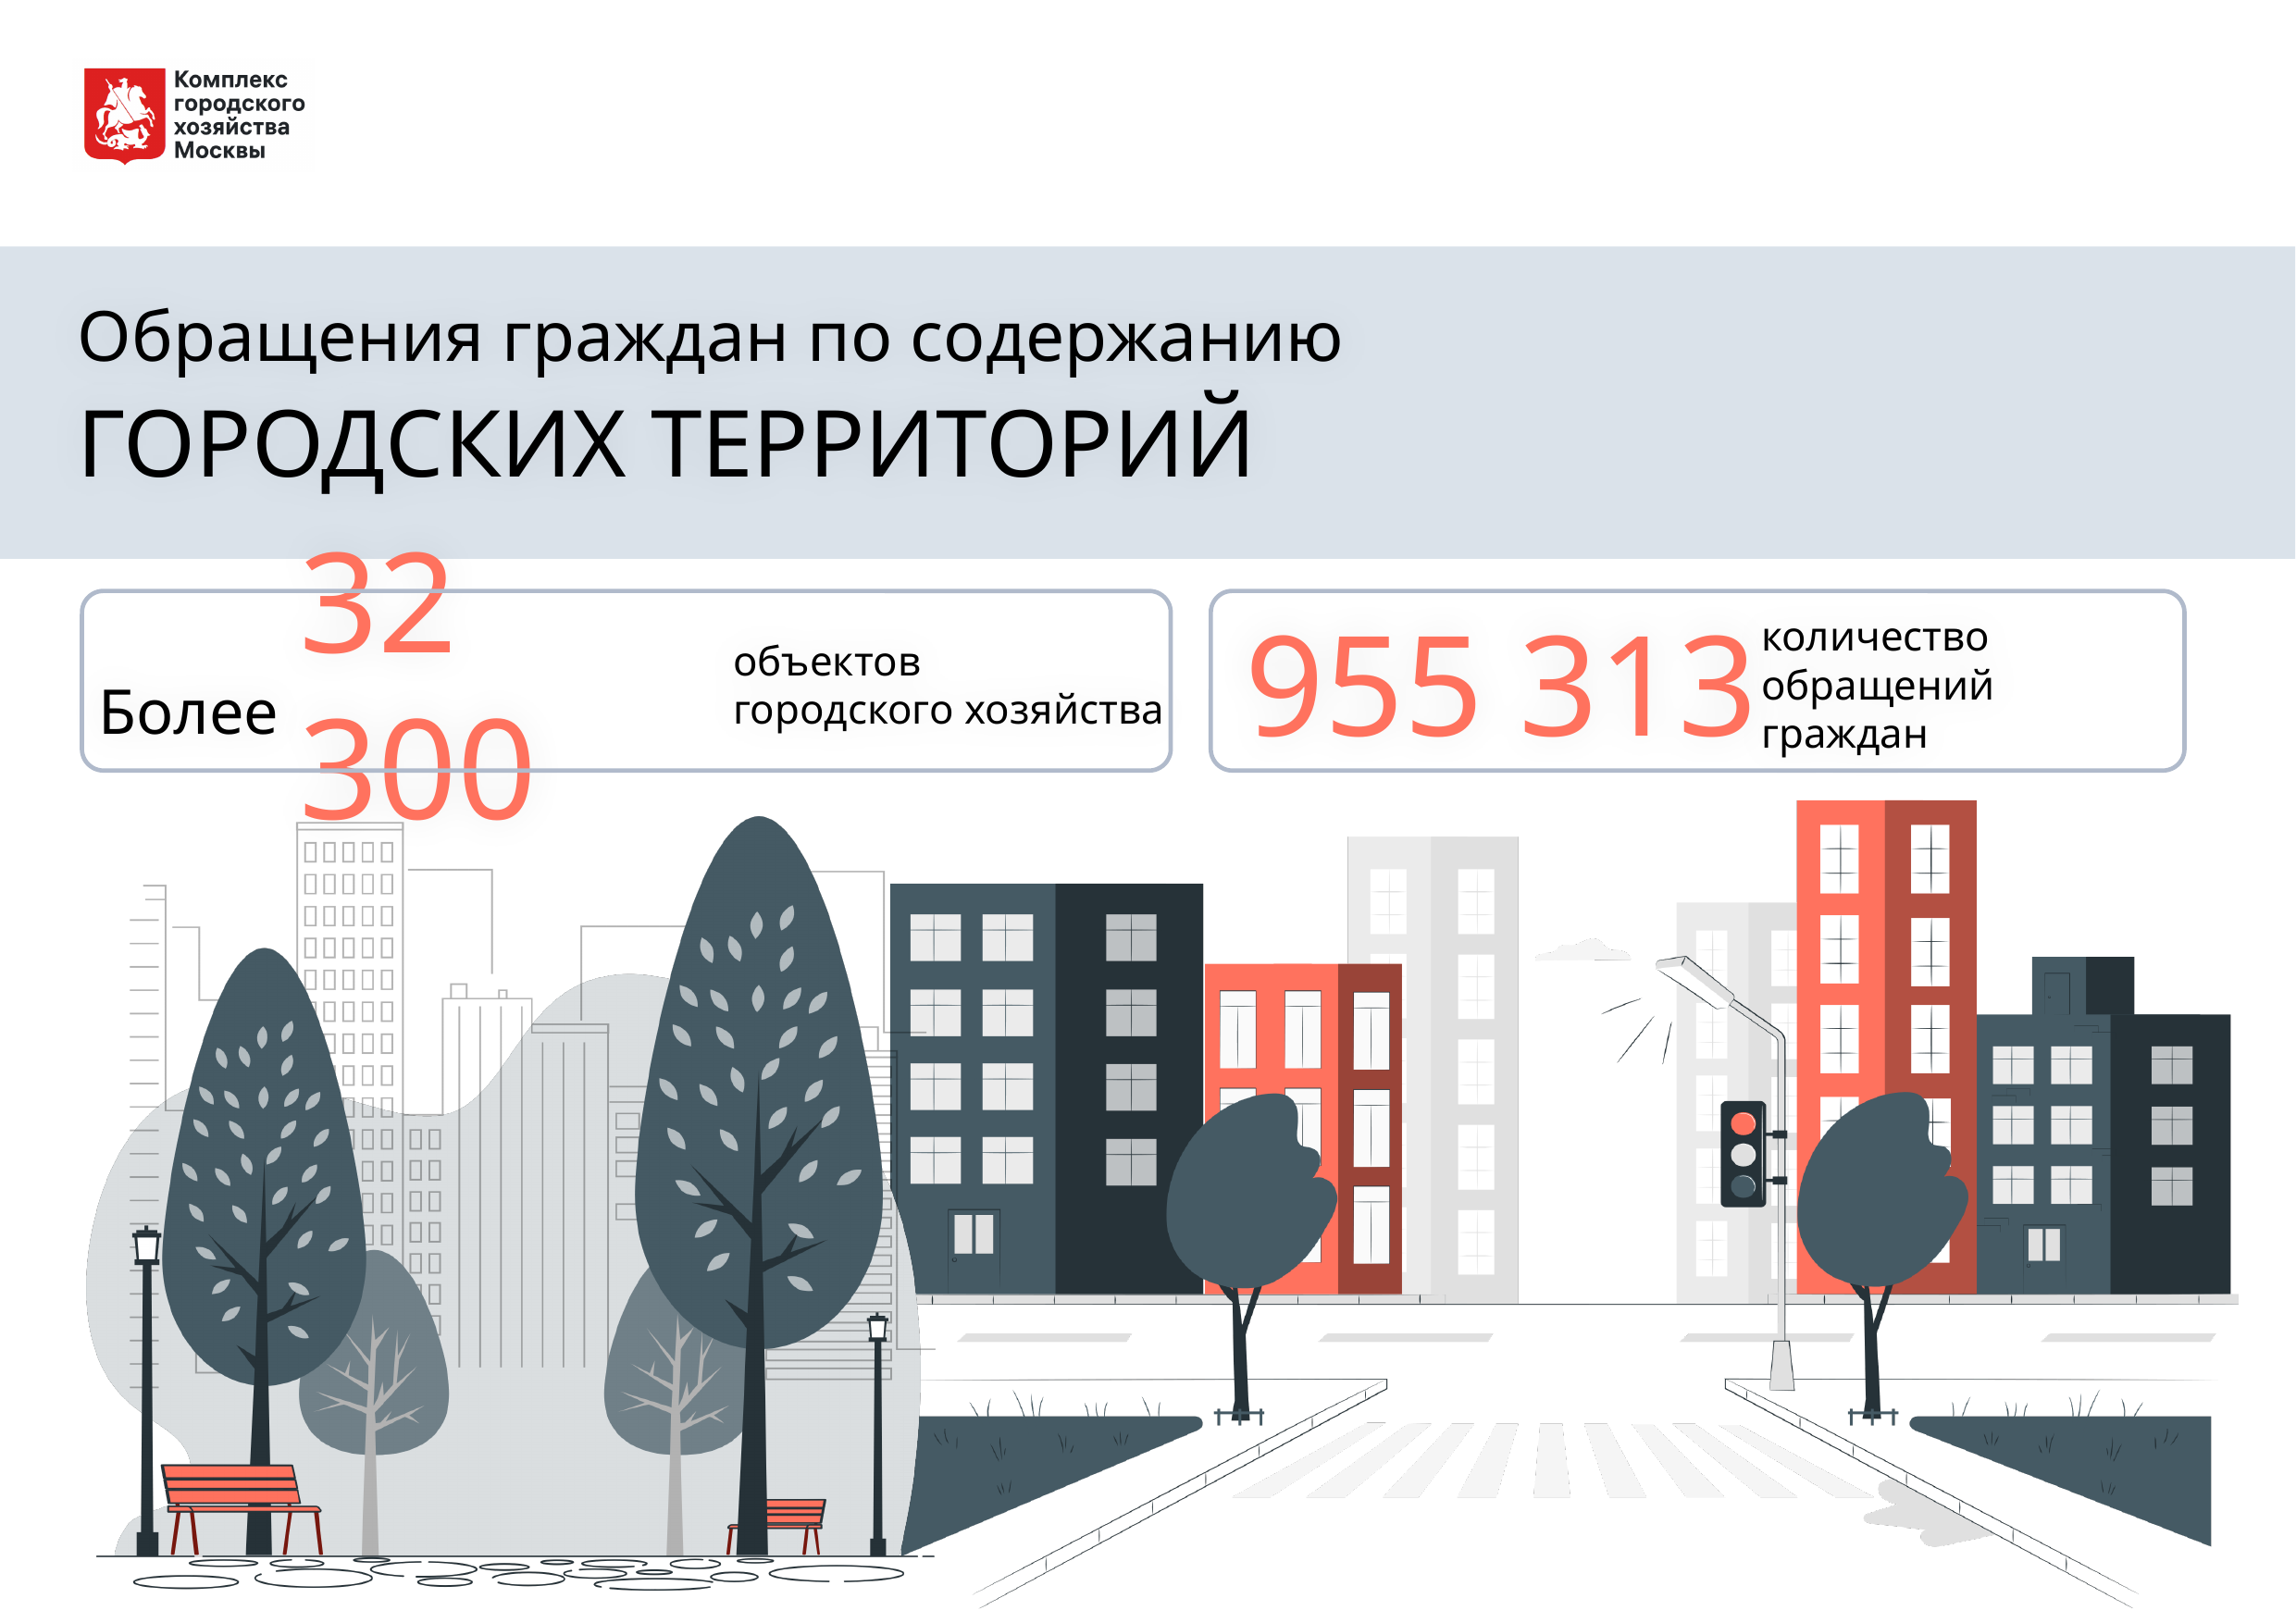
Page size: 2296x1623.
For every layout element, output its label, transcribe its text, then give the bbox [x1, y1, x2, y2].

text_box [86, 799, 2239, 1609]
picture [72, 58, 315, 172]
text_box ГОРОДСКИХ ТЕРРИТОРИЙ [56, 392, 2004, 487]
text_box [1210, 590, 2185, 771]
text_box Обращения граждан по содержанию [56, 287, 1396, 380]
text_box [78, 590, 1210, 771]
text_box [0, 246, 2296, 559]
